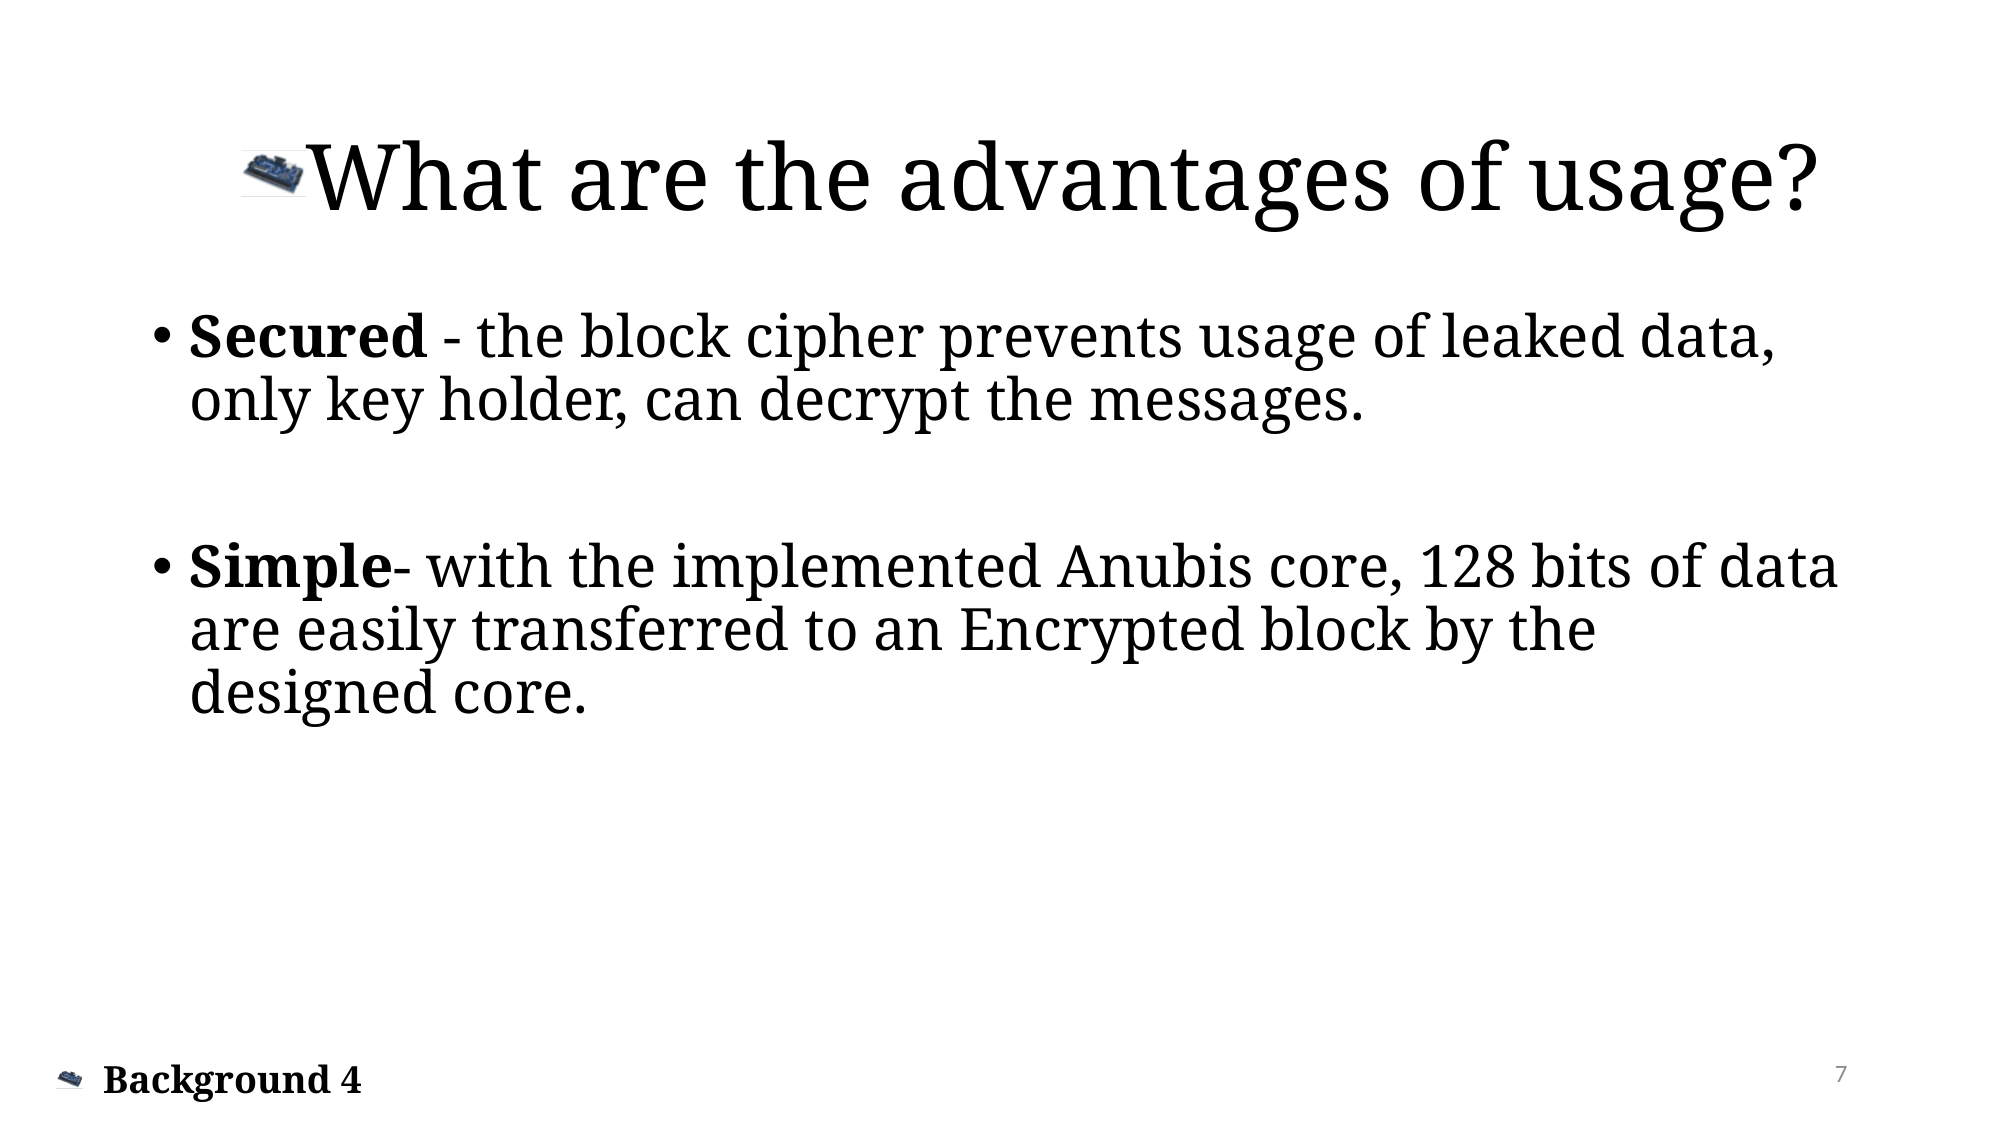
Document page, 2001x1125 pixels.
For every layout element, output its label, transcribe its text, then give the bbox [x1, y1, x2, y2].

list Secured - the block cipher prevents usage of leaked data, only key holder, can decrypt the messages. Simple- with the implemented Anubis core, 128 bits of data are easily transferred to an Encrypted block by the designed core. [137, 299, 1863, 1014]
picture [241, 141, 306, 206]
picture [56, 1065, 83, 1092]
slide_number 7 [1412, 1042, 1863, 1103]
text_box Background 4 [41, 1026, 1042, 1109]
text_box What are the advantages of usage? [151, 89, 1863, 237]
